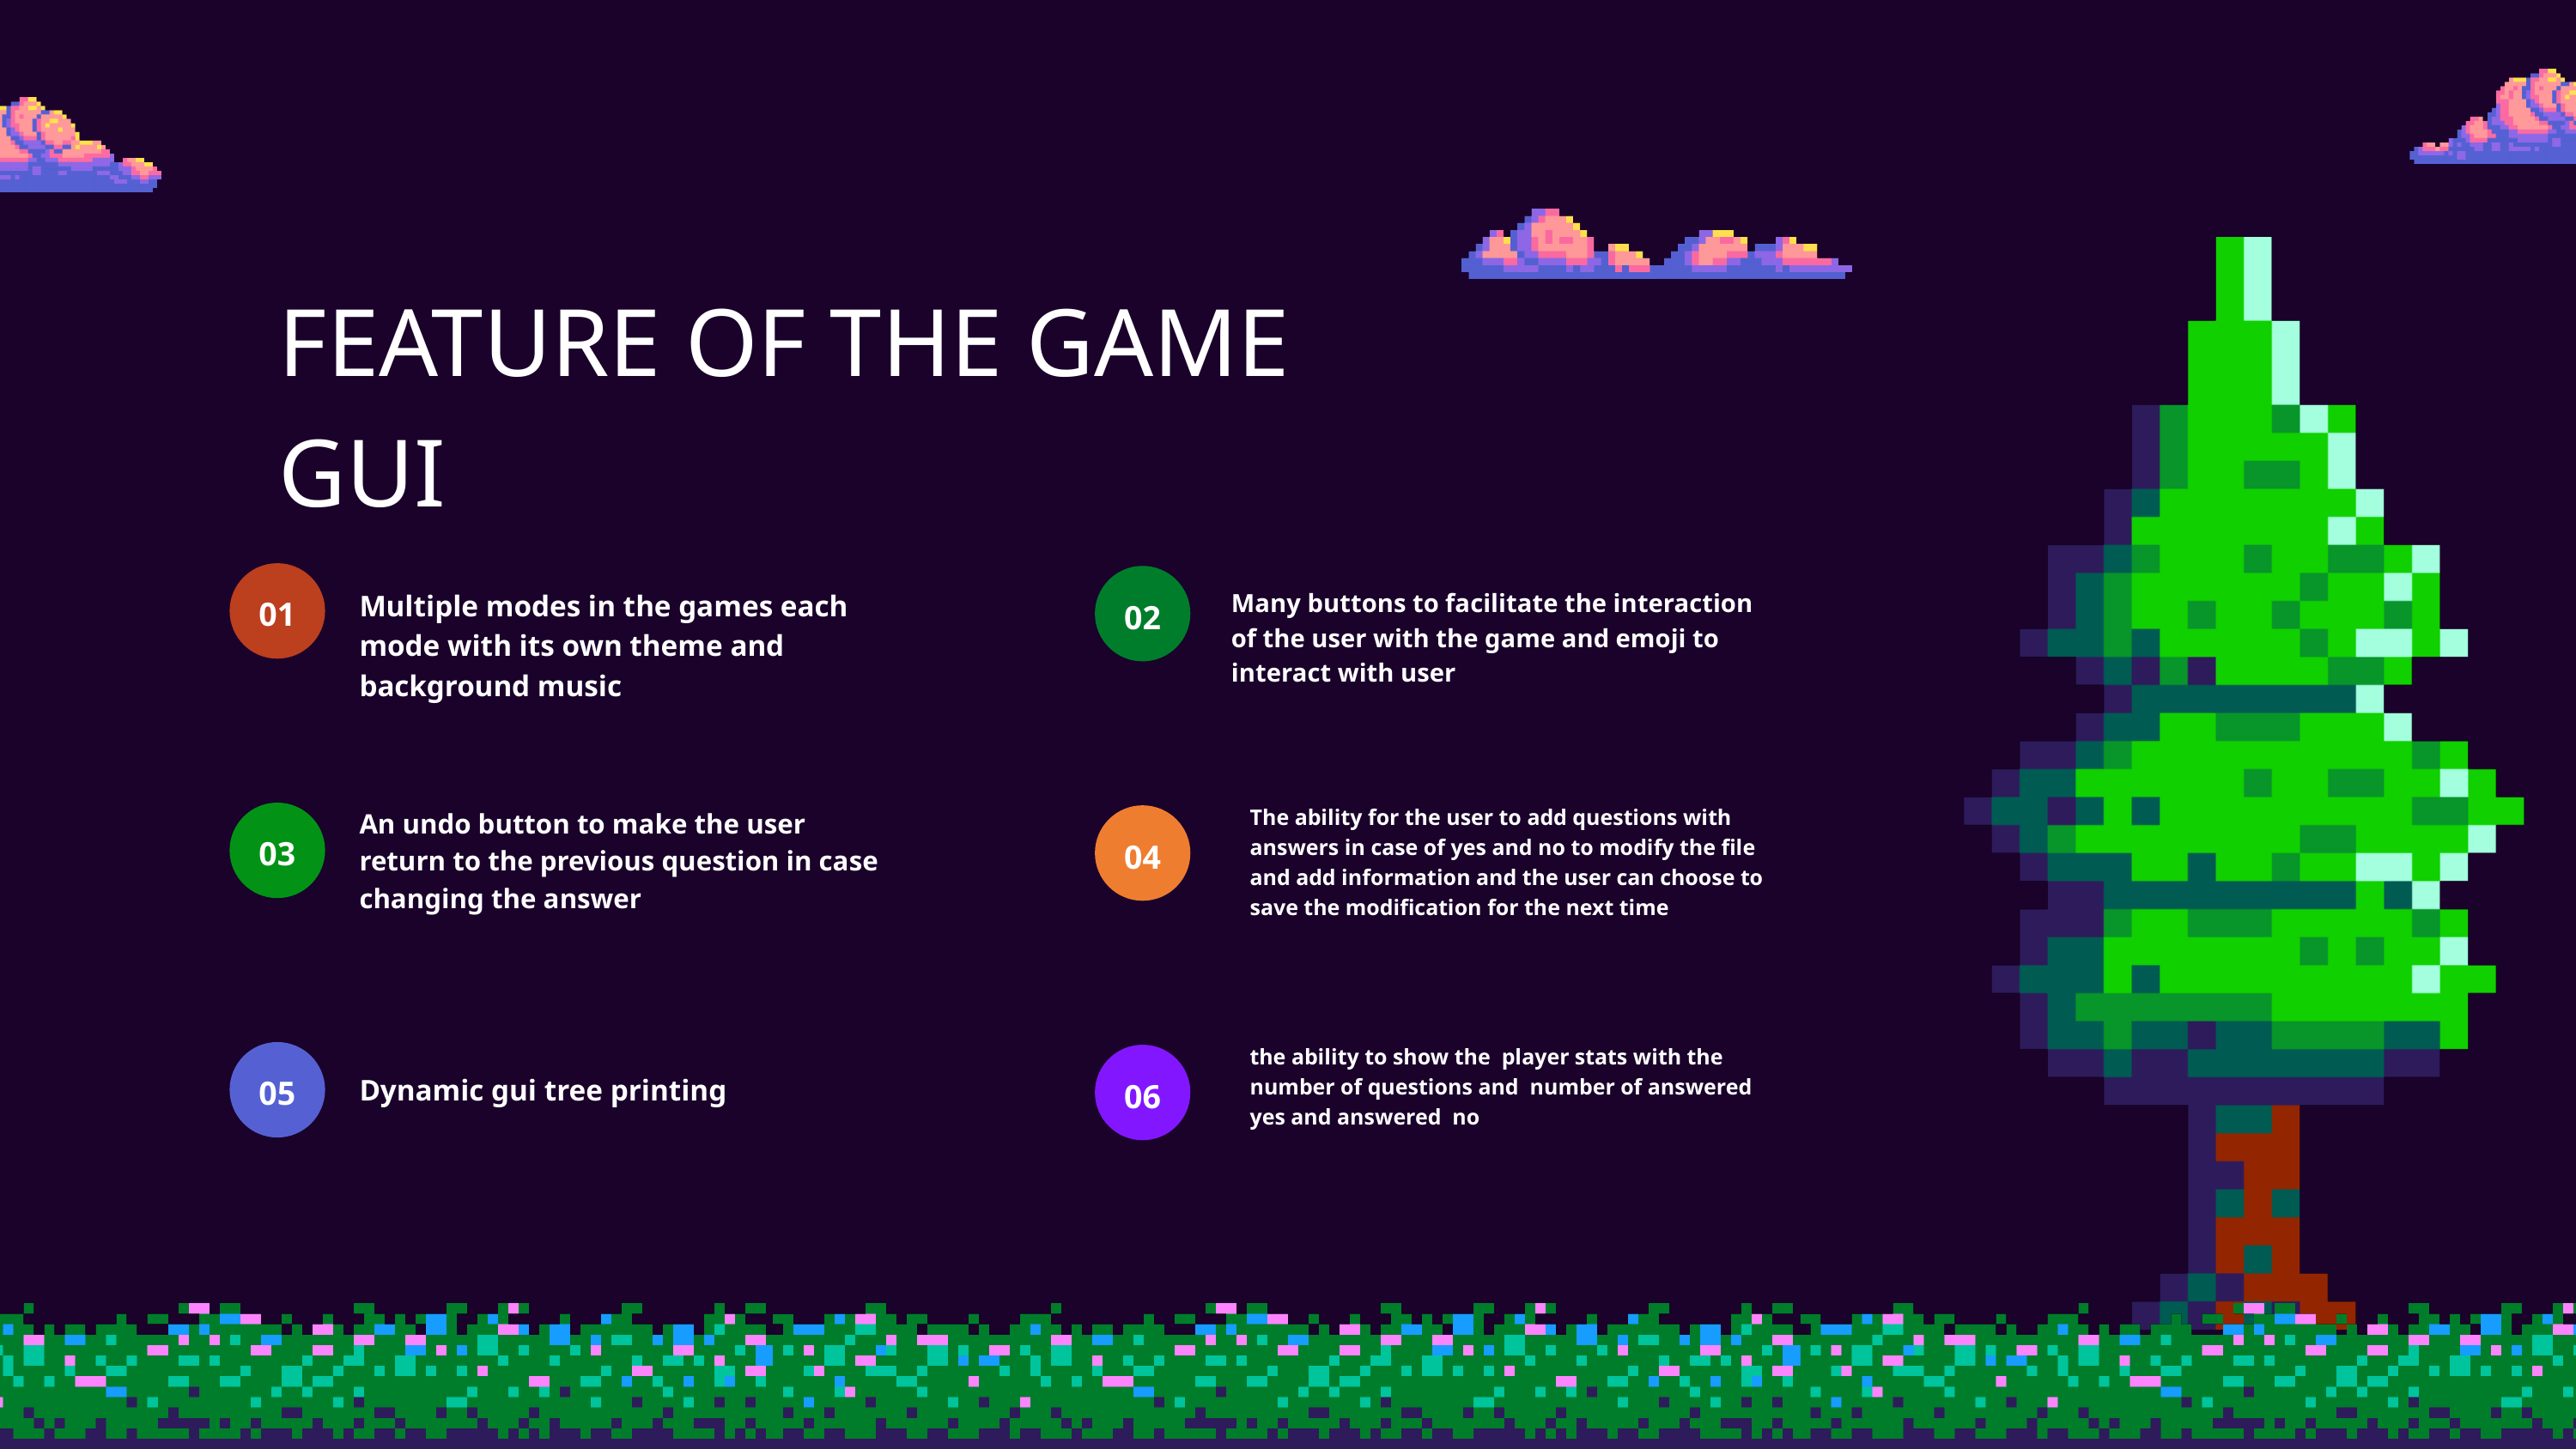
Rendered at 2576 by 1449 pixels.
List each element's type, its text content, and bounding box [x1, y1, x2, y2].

text_box Multiple modes in the games each mode with its own theme and background music [359, 582, 883, 703]
text_box Dynamic gui tree printing [359, 1066, 883, 1107]
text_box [229, 562, 325, 659]
text_box [772, 1303, 1800, 1449]
text_box Many buttons to facilitate the interaction of the user with the game and emoji to interact with user [1230, 582, 1754, 688]
text_box [1964, 237, 2524, 1303]
text_box the ability to show the player stats with the number of questions and number of answered yes and answered no [1249, 1039, 1773, 1130]
text_box FEATURE OF THE GAME GUI [279, 264, 1414, 526]
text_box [1094, 804, 1191, 901]
text_box The ability for the user to add questions with answers in case of yes and no to modify the file and add information and the user can choose to save the modification for the next time [1249, 799, 1773, 920]
text_box [0, 1303, 772, 1449]
text_box [2409, 69, 2576, 164]
text_box [0, 97, 161, 192]
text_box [229, 1041, 325, 1138]
text_box [1461, 209, 1852, 279]
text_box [1094, 1044, 1191, 1141]
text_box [229, 802, 325, 899]
text_box [1800, 1303, 2576, 1449]
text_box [1094, 565, 1191, 662]
text_box An undo button to make the user return to the previous question in case changing the answer [359, 801, 883, 914]
